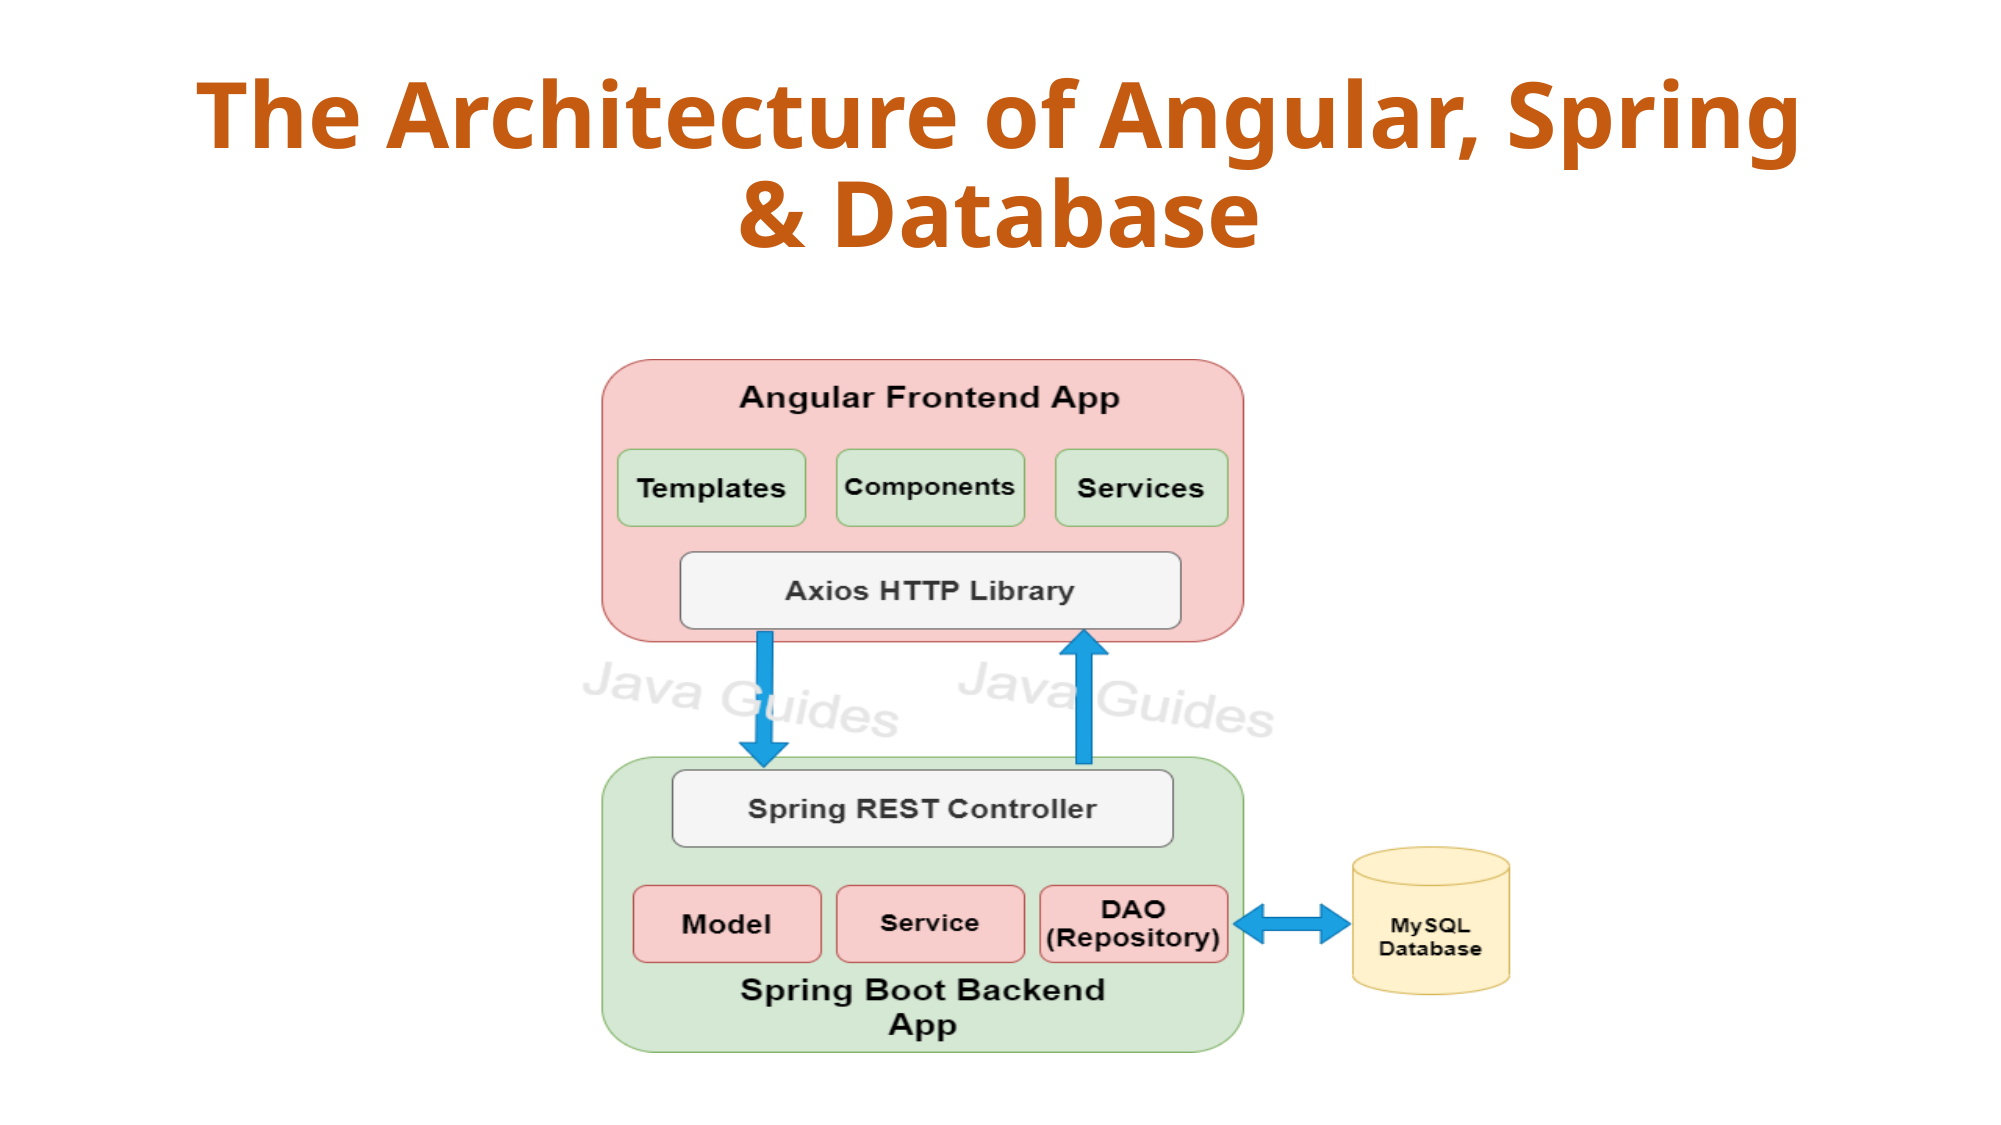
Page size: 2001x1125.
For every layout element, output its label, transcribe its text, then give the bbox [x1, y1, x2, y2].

picture [572, 359, 1512, 1053]
title The Architecture of Angular, Spring & Database [137, 59, 1863, 278]
